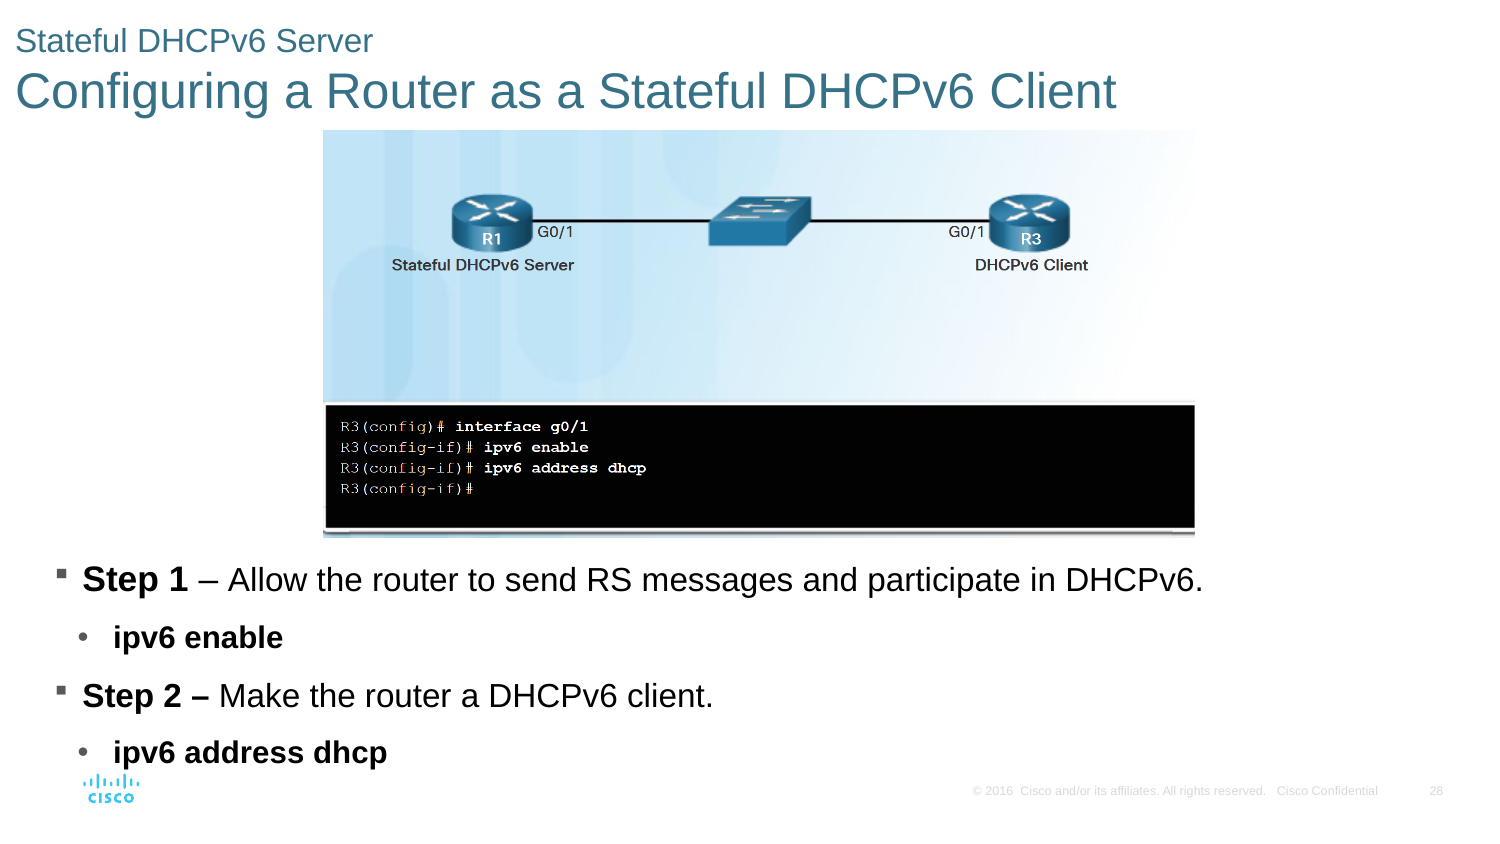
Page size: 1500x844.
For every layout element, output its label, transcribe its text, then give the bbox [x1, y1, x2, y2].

picture [323, 130, 1195, 538]
list Step 1 – Allow the router to send RS messages and participate in DHCPv6. ipv6 enable Step 2 – Make the router a DHCPv6 client. ipv6 address dhcp [39, 548, 1362, 759]
title Stateful DHCPv6 Server Configuring a Router as a Stateful DHCPv6 Client [0, 6, 1500, 131]
